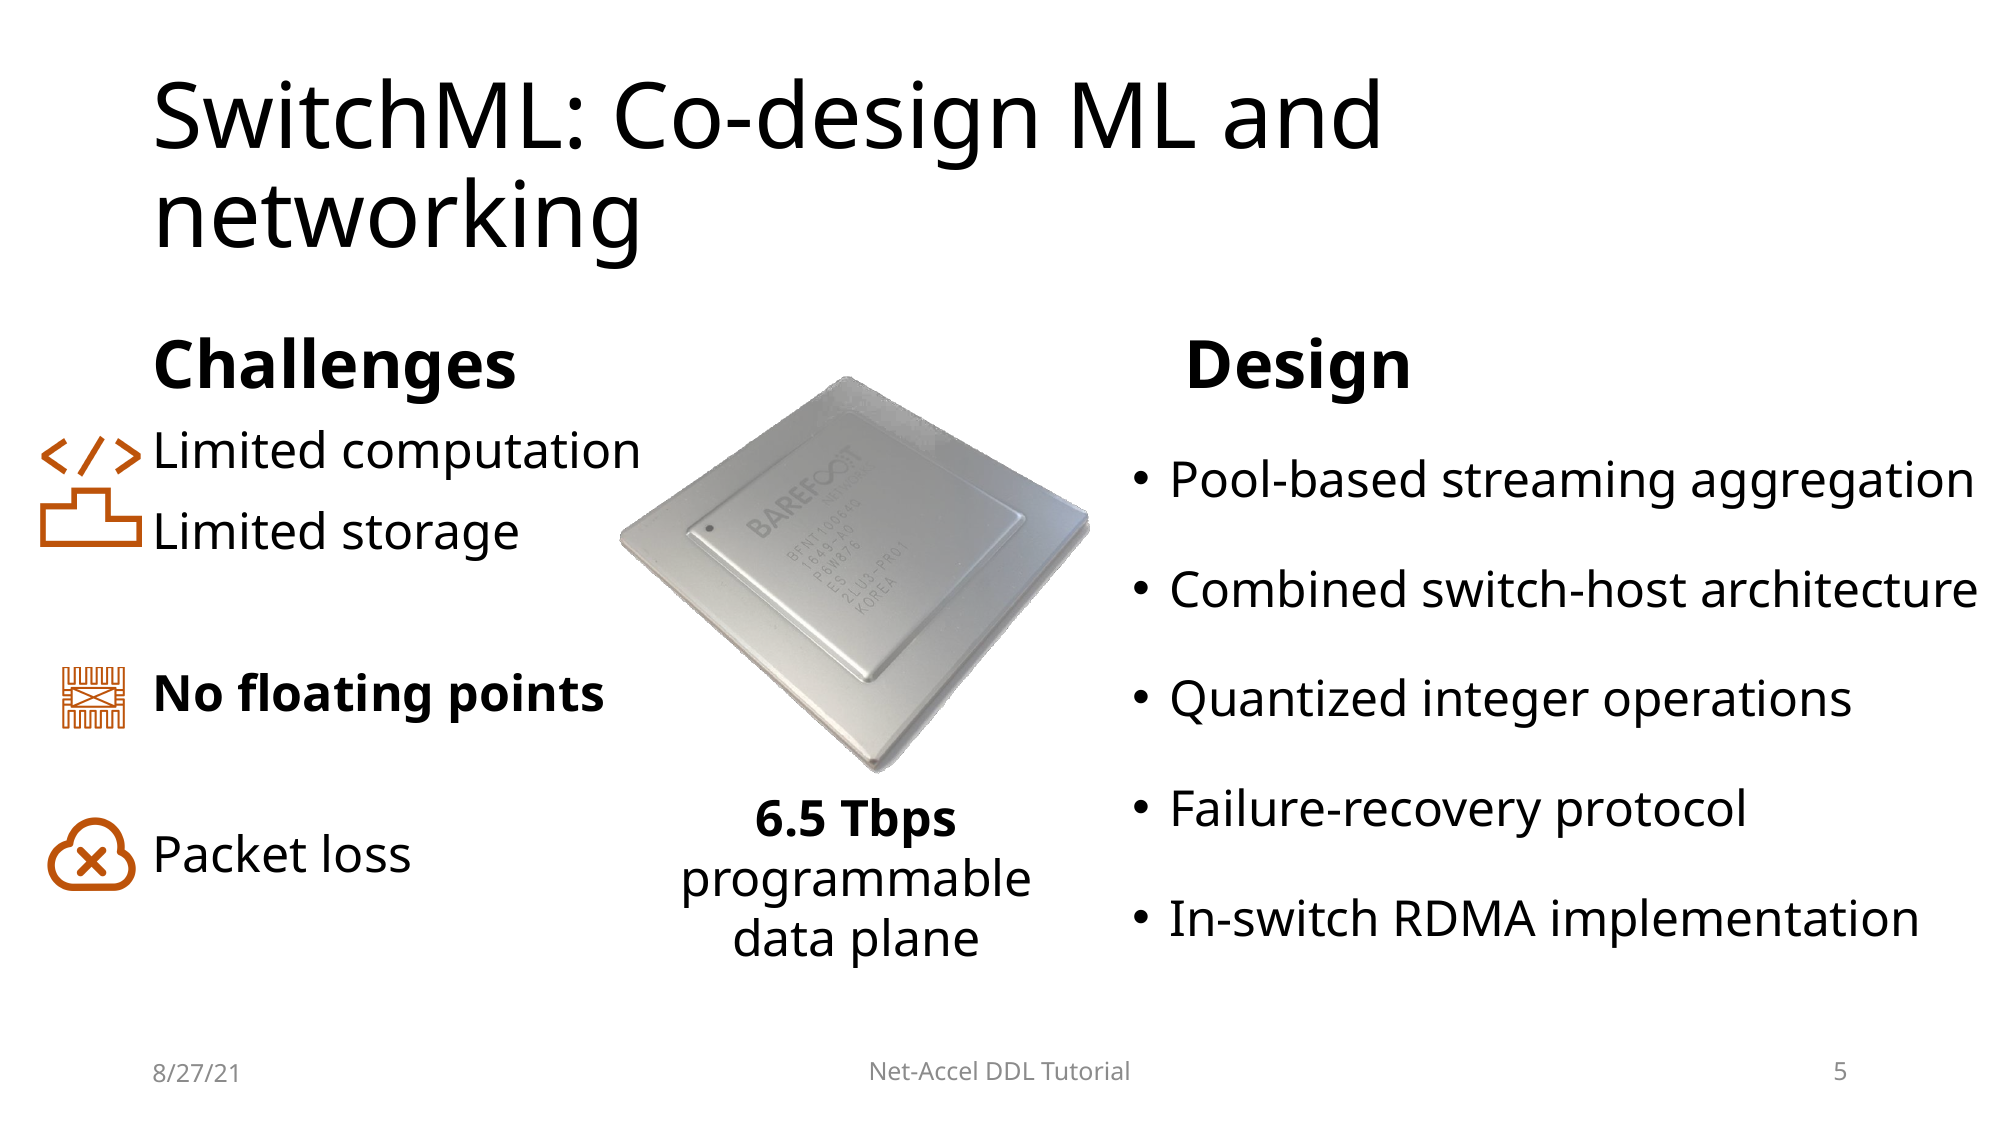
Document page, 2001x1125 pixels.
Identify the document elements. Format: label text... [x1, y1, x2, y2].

slide_number 22 [1412, 1042, 1863, 1103]
picture [40, 810, 143, 894]
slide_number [137, 1042, 588, 1103]
text_box 6.5 Tbps programmable data plane [984, 811, 1048, 975]
picture [612, 323, 1101, 811]
picture [57, 666, 130, 729]
picture [25, 428, 158, 552]
text_box Challenges [137, 275, 984, 410]
text_box Design [1169, 275, 1863, 410]
title SwitchML: Co-design ML and networking [137, 59, 1863, 278]
footer Net-Accel DDL Tutorial [662, 1042, 1338, 1103]
text_box Limited computation Limited storage No floating points Packet loss [137, 410, 984, 1016]
text_box Pool-based streaming aggregation Combined switch-host architecture Quantized integer operations Failure-recovery protocol In-switch RDMA implementation [1117, 410, 2000, 1016]
